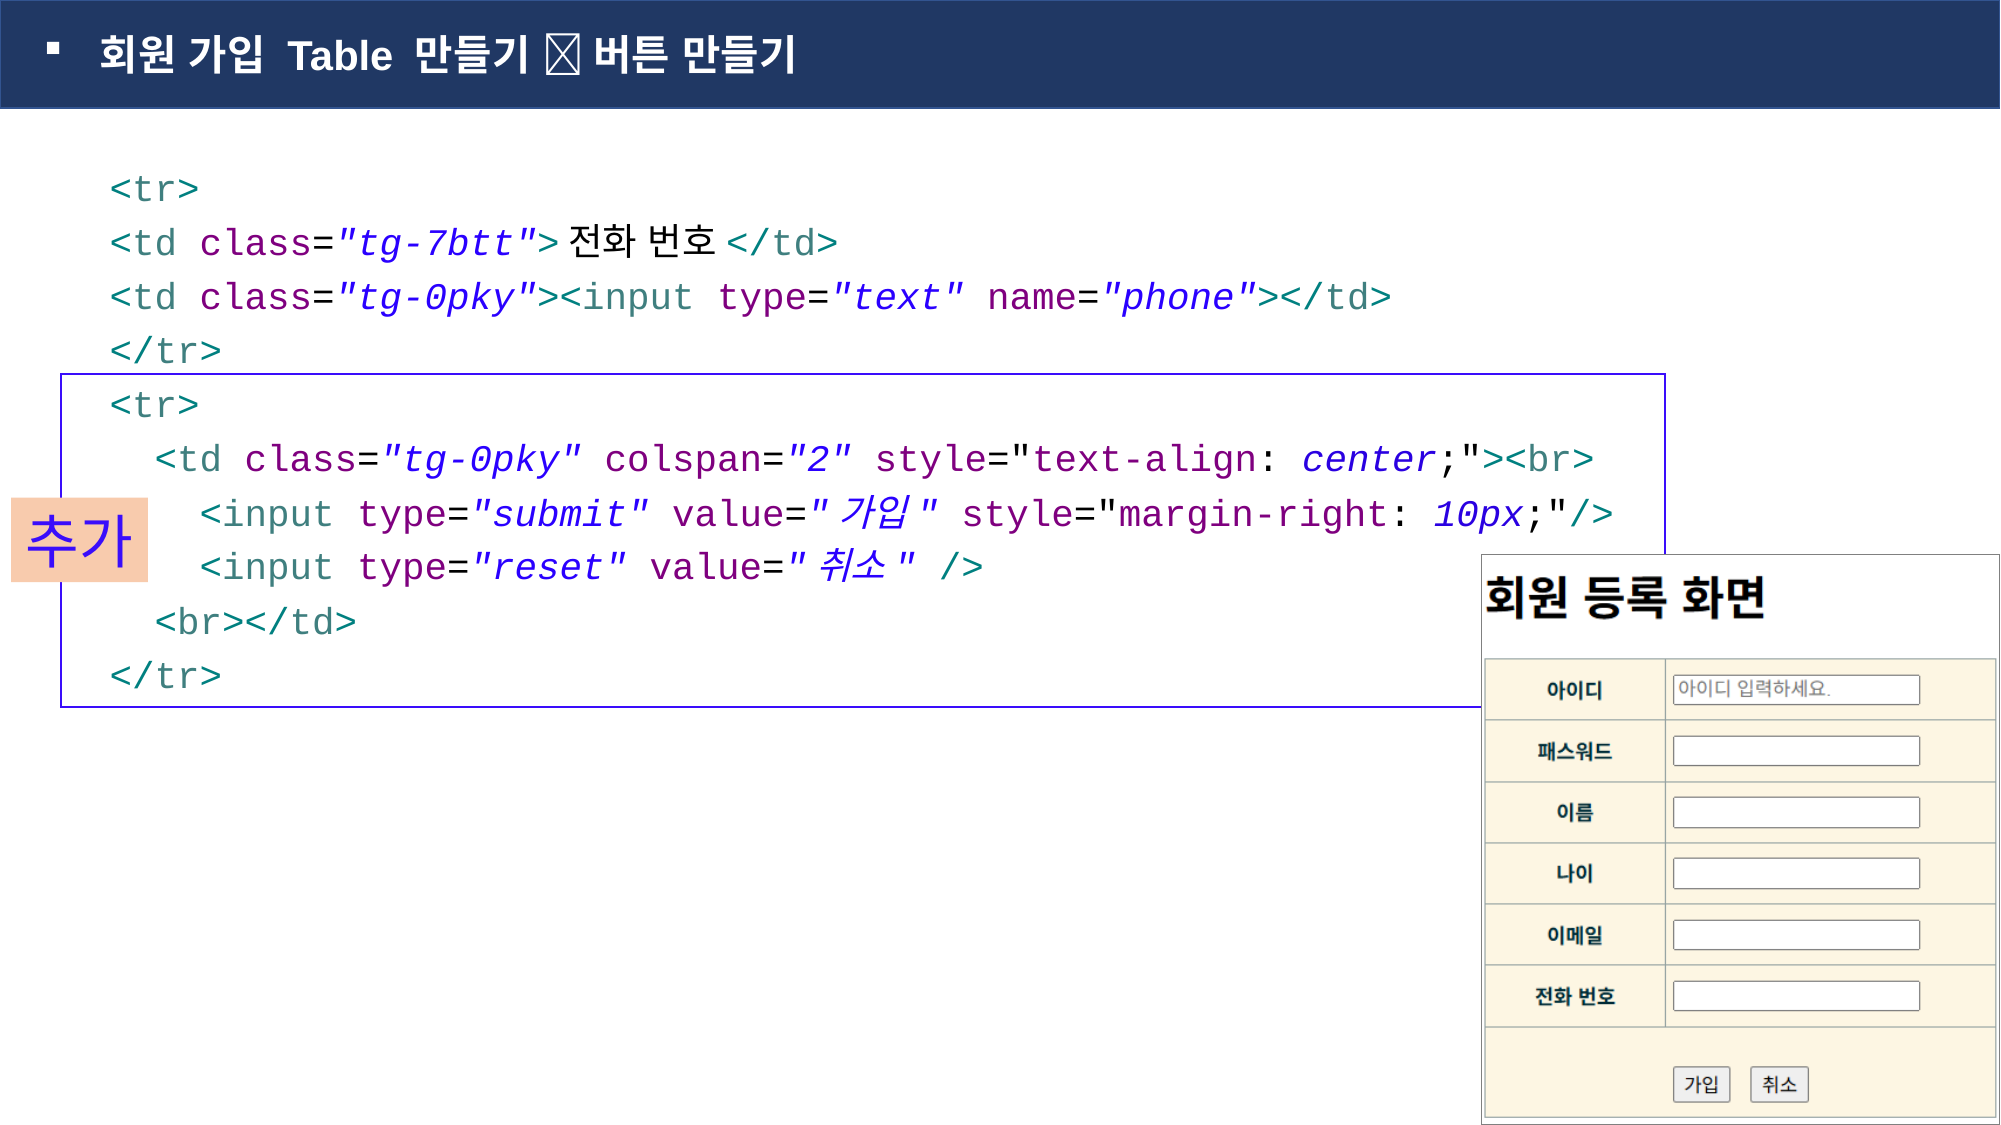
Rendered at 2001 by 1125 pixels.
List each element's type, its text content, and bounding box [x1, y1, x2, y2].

text_box [60, 373, 1666, 708]
picture [1481, 554, 2000, 1125]
text_box <tr> <td class="tg-7btt">전화 번호</td> <td class="tg-0pky"><input type="text" name="phone"></td> </tr> <tr> <td class="tg-0pky" colspan="2" style="text-align: center;"><br> <input type="submit" value="가입" style="margin-right: 10px;"/> <input type="reset" value="취소" /> <br></td> </tr> [94, 146, 1873, 554]
text_box 회원 가입 Table 만들기  버튼 만들기 [0, 0, 2000, 109]
text_box 추가 [11, 497, 148, 583]
